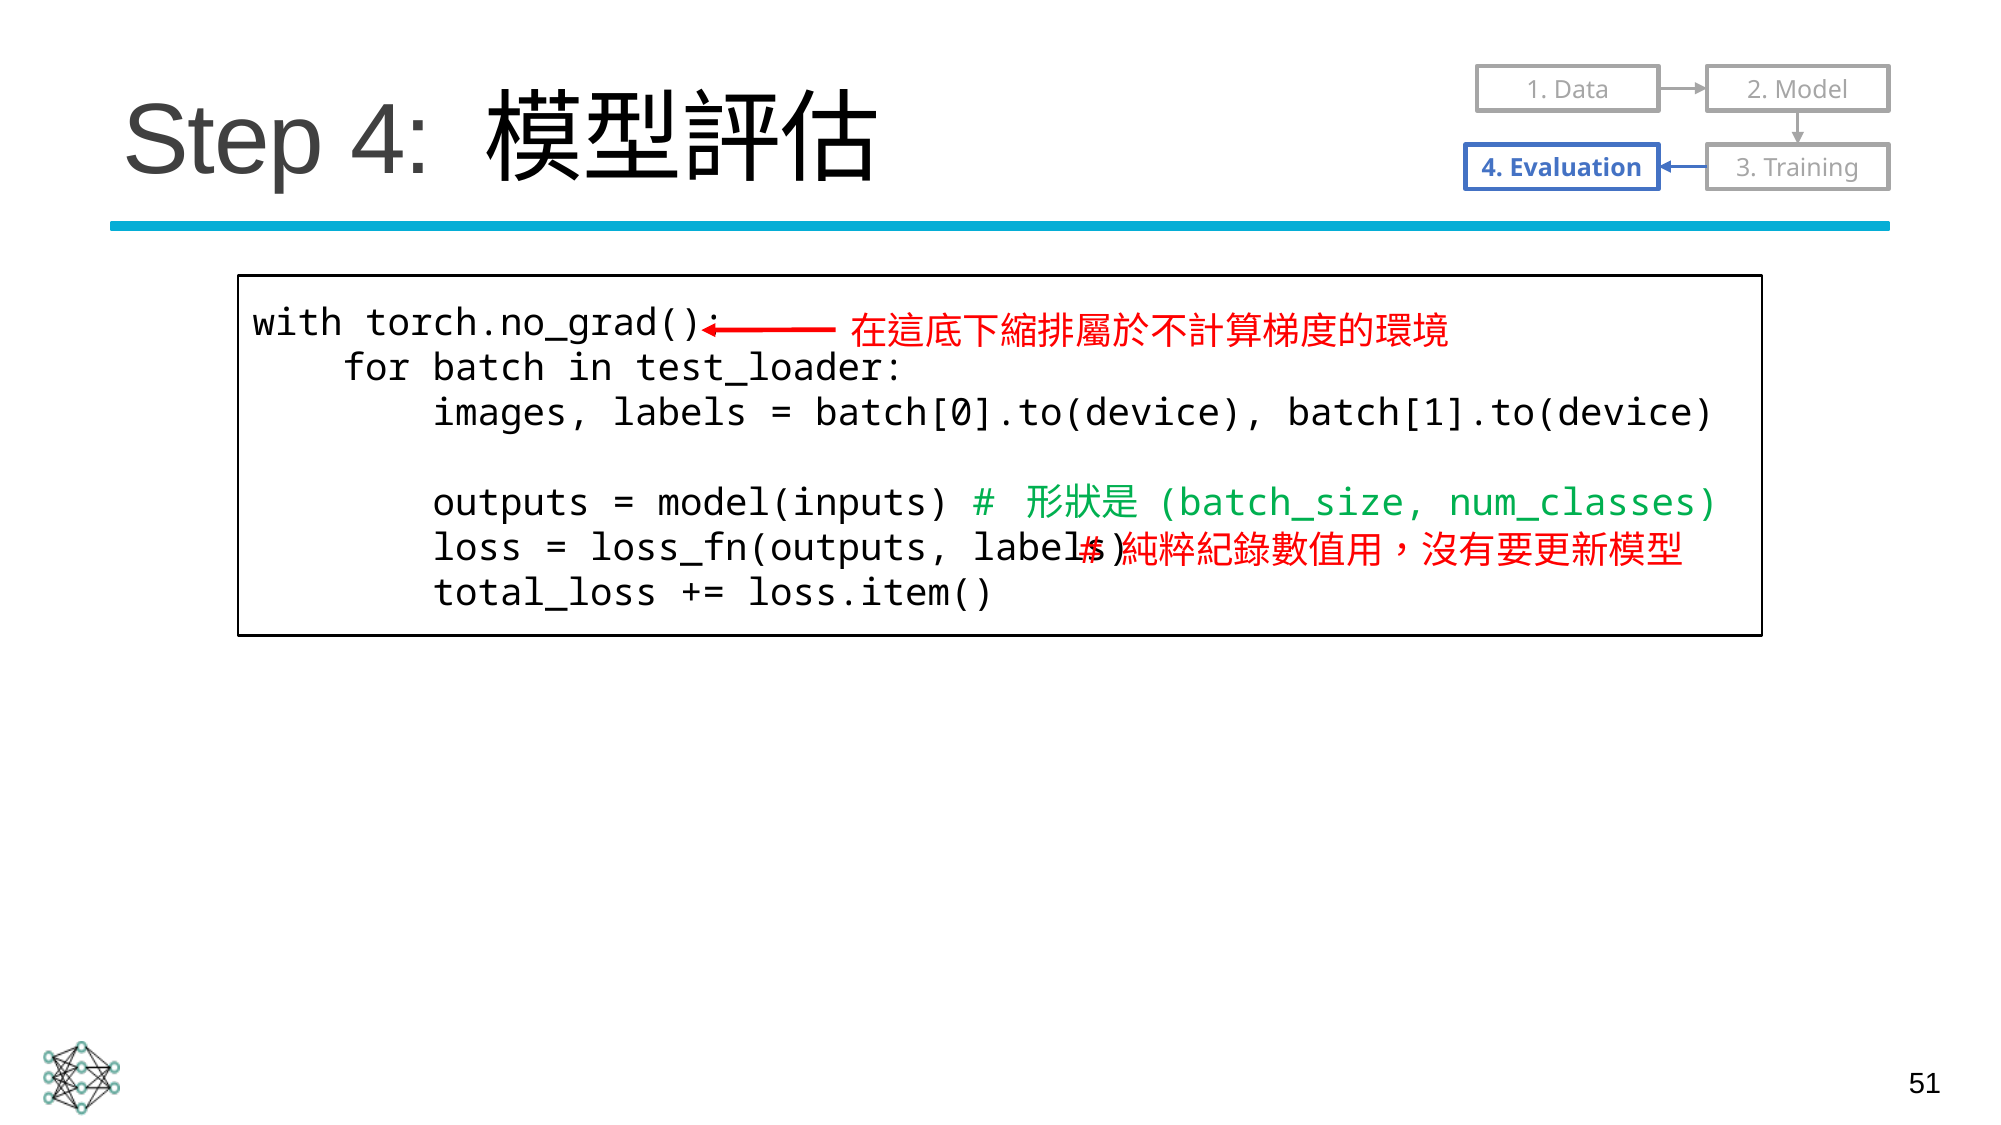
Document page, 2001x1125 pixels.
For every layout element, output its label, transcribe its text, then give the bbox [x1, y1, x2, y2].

picture [43, 1041, 120, 1116]
title Step 4: 模型評估 [107, 58, 1899, 228]
text_box 1. Data [1477, 65, 1659, 111]
text_box 在這底下縮排屬於不計算梯度的環境 [835, 299, 1570, 360]
text_box with torch.no_grad(): for batch in test_loader: images, labels = batch[0].to(device), batch[1].to(device) outputs = model(inputs) # 形狀是 (batch_size, num_classes) loss = loss_fn(outputs, labels) total_loss += loss.item() [237, 274, 1763, 637]
slide_number 51 [1740, 1052, 1957, 1113]
text_box 2. Model [1707, 65, 1889, 111]
text_box 4. Evaluation [1465, 144, 1659, 189]
text_box 3. Training [1707, 144, 1889, 189]
text_box # 純粹紀錄數值用，沒有要更新模型 [1063, 518, 1798, 579]
